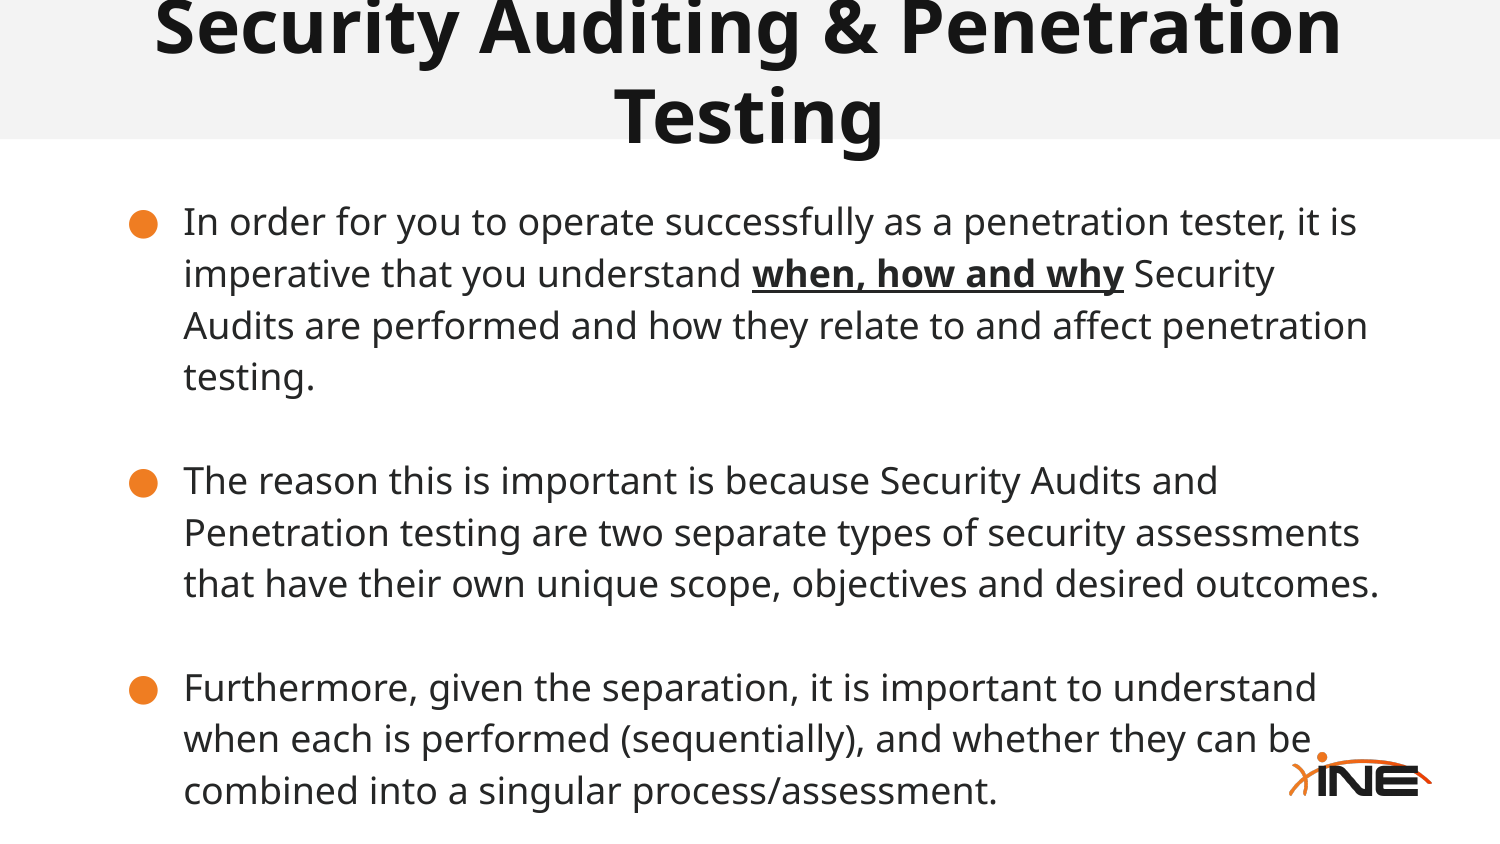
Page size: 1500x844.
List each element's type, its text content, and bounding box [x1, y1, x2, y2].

picture [1289, 752, 1432, 796]
title Security Auditing & Penetration Testing [0, 0, 1500, 140]
list In order for you to operate successfully as a penetration tester, it is imperative that you understand when, how and why Security Audits are performed and how they relate to and affect penetration testing. The reason this is important is because Security Audits and Penetration testing are two separate types of security assessments that have their own unique scope, objectives and desired outcomes. Furthermore, given the separation, it is important to understand when each is performed (sequentially), and whether they can be combined into a singular process/assessment. [93, 176, 1404, 754]
